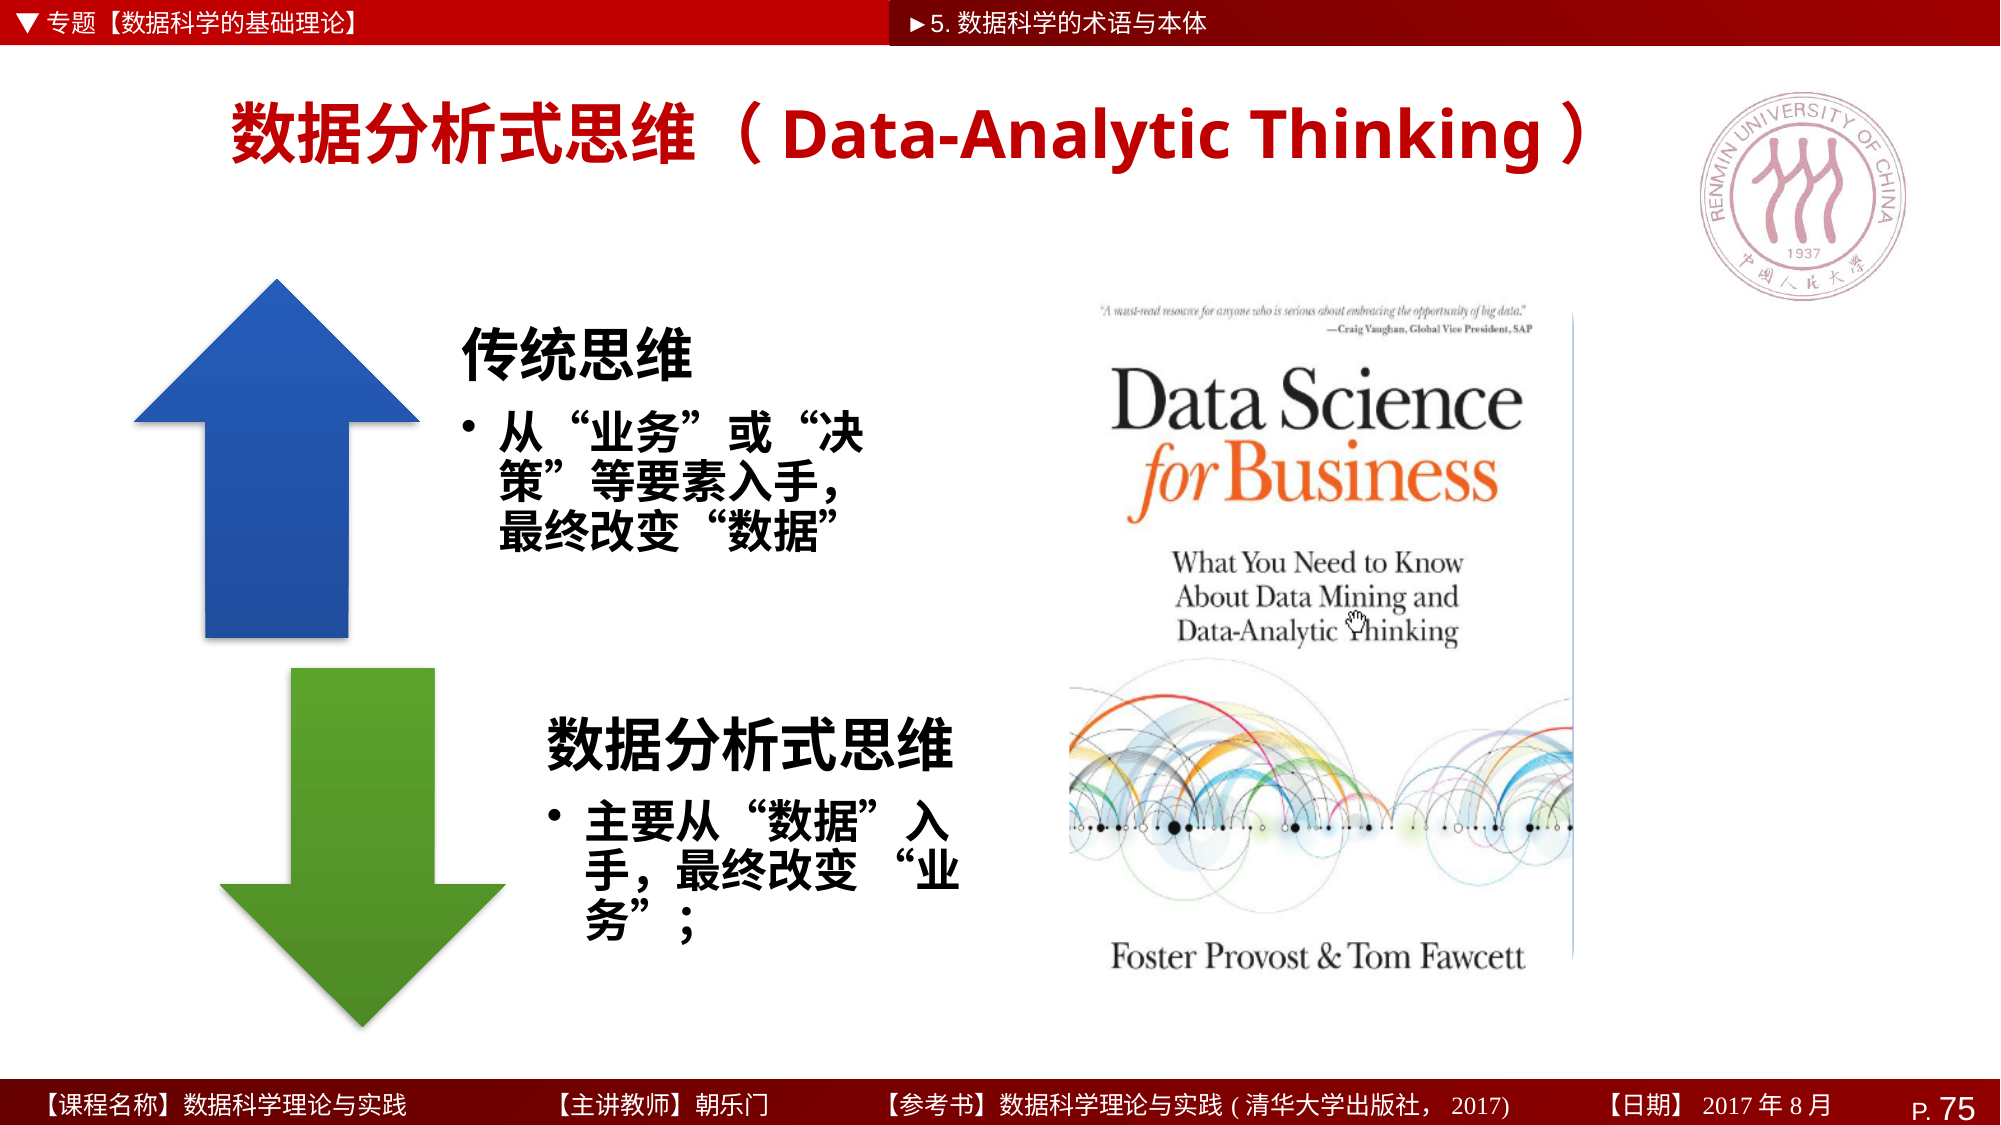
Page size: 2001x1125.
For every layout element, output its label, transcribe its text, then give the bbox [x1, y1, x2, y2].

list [133, 278, 1000, 1028]
picture [1069, 278, 1574, 994]
title 数据分析式思维（Data-Analytic Thinking） [64, 64, 1792, 200]
list ▼专题【数据科学的基础理论】 [0, 0, 725, 43]
list ►5.数据科学的术语与本体 [890, 0, 1249, 43]
picture [1696, 89, 1910, 304]
